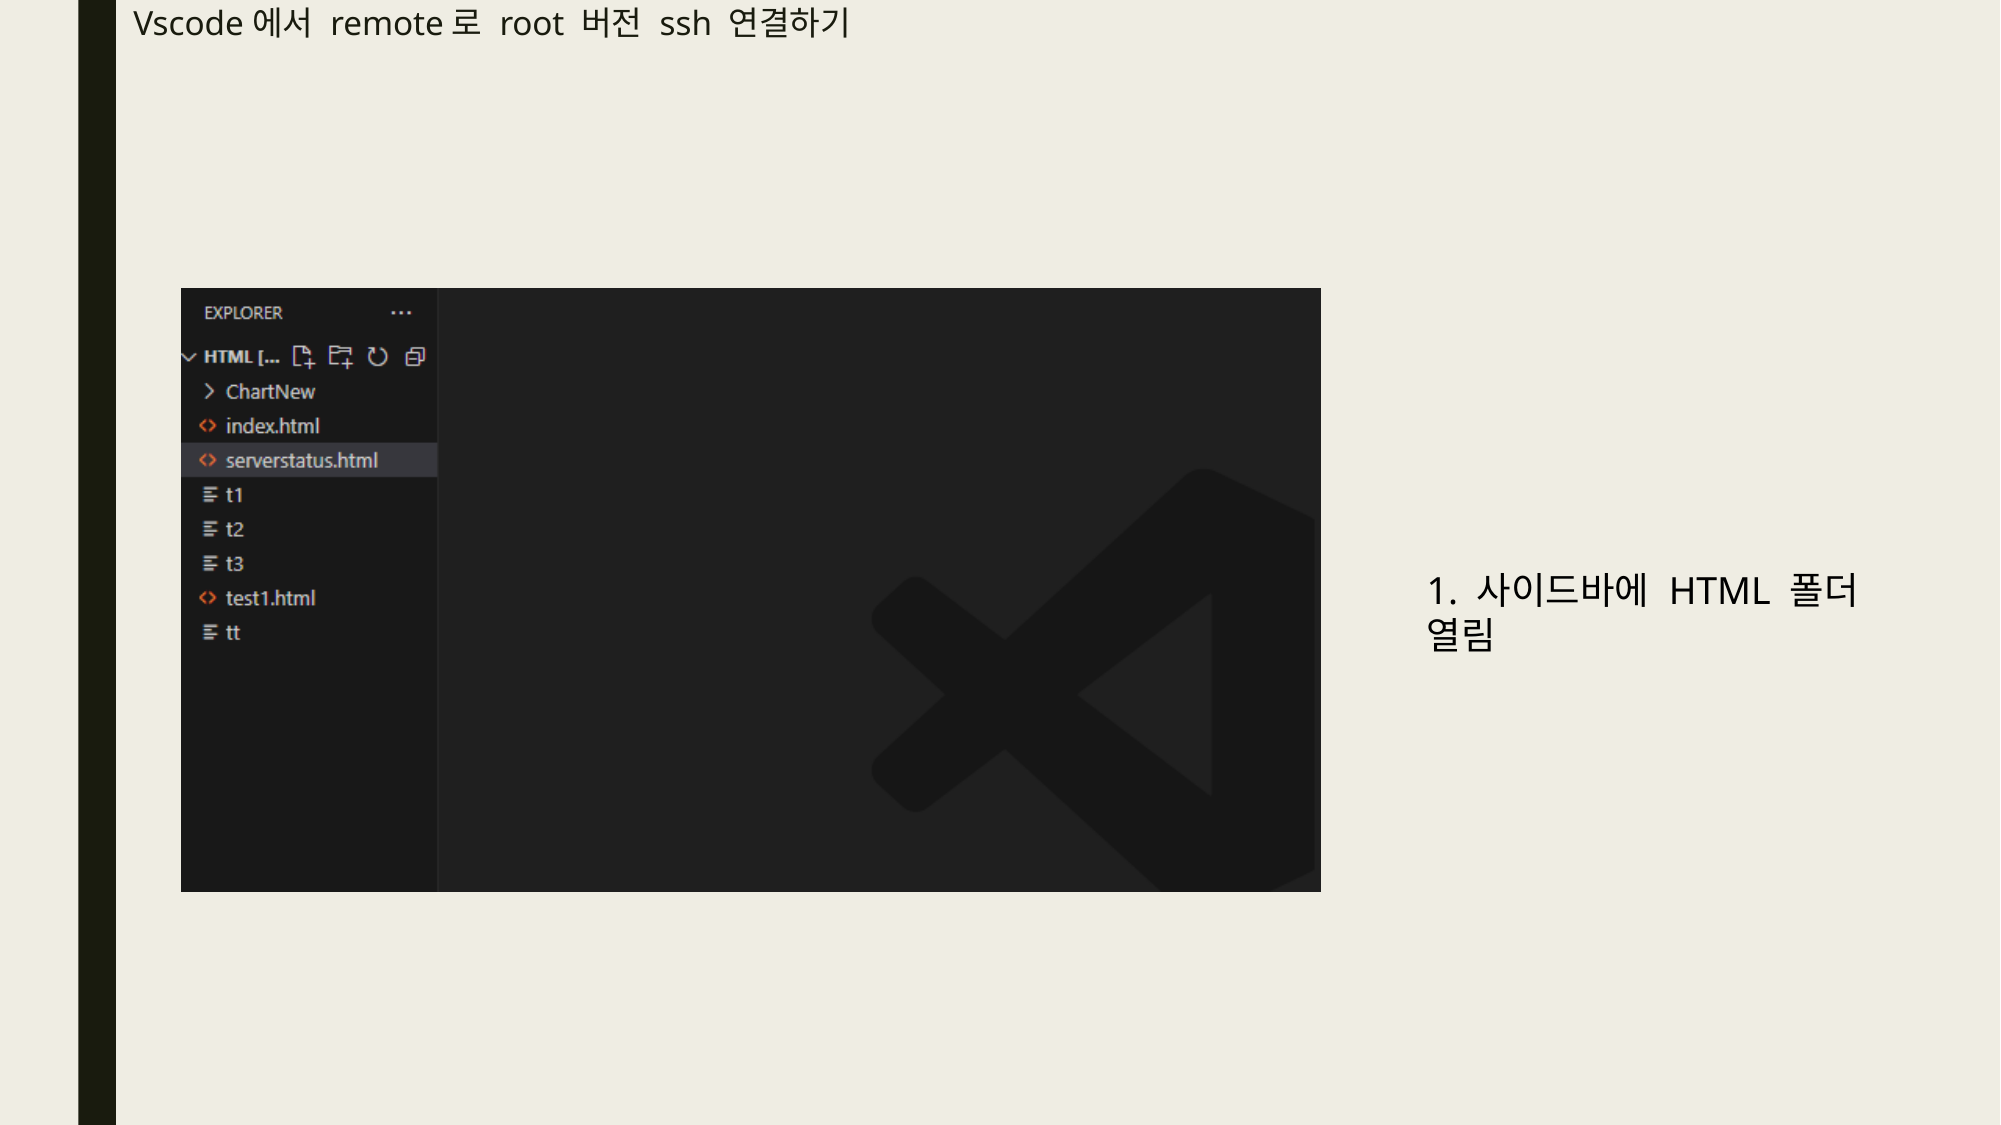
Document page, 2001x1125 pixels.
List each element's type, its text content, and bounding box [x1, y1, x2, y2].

picture [181, 288, 1321, 892]
title Vscode에서 remote로 root 버전 ssh 연결하기 [118, 0, 1694, 75]
text_box 1. 사이드바에 HTML 폴더 열림 [1411, 559, 1949, 665]
